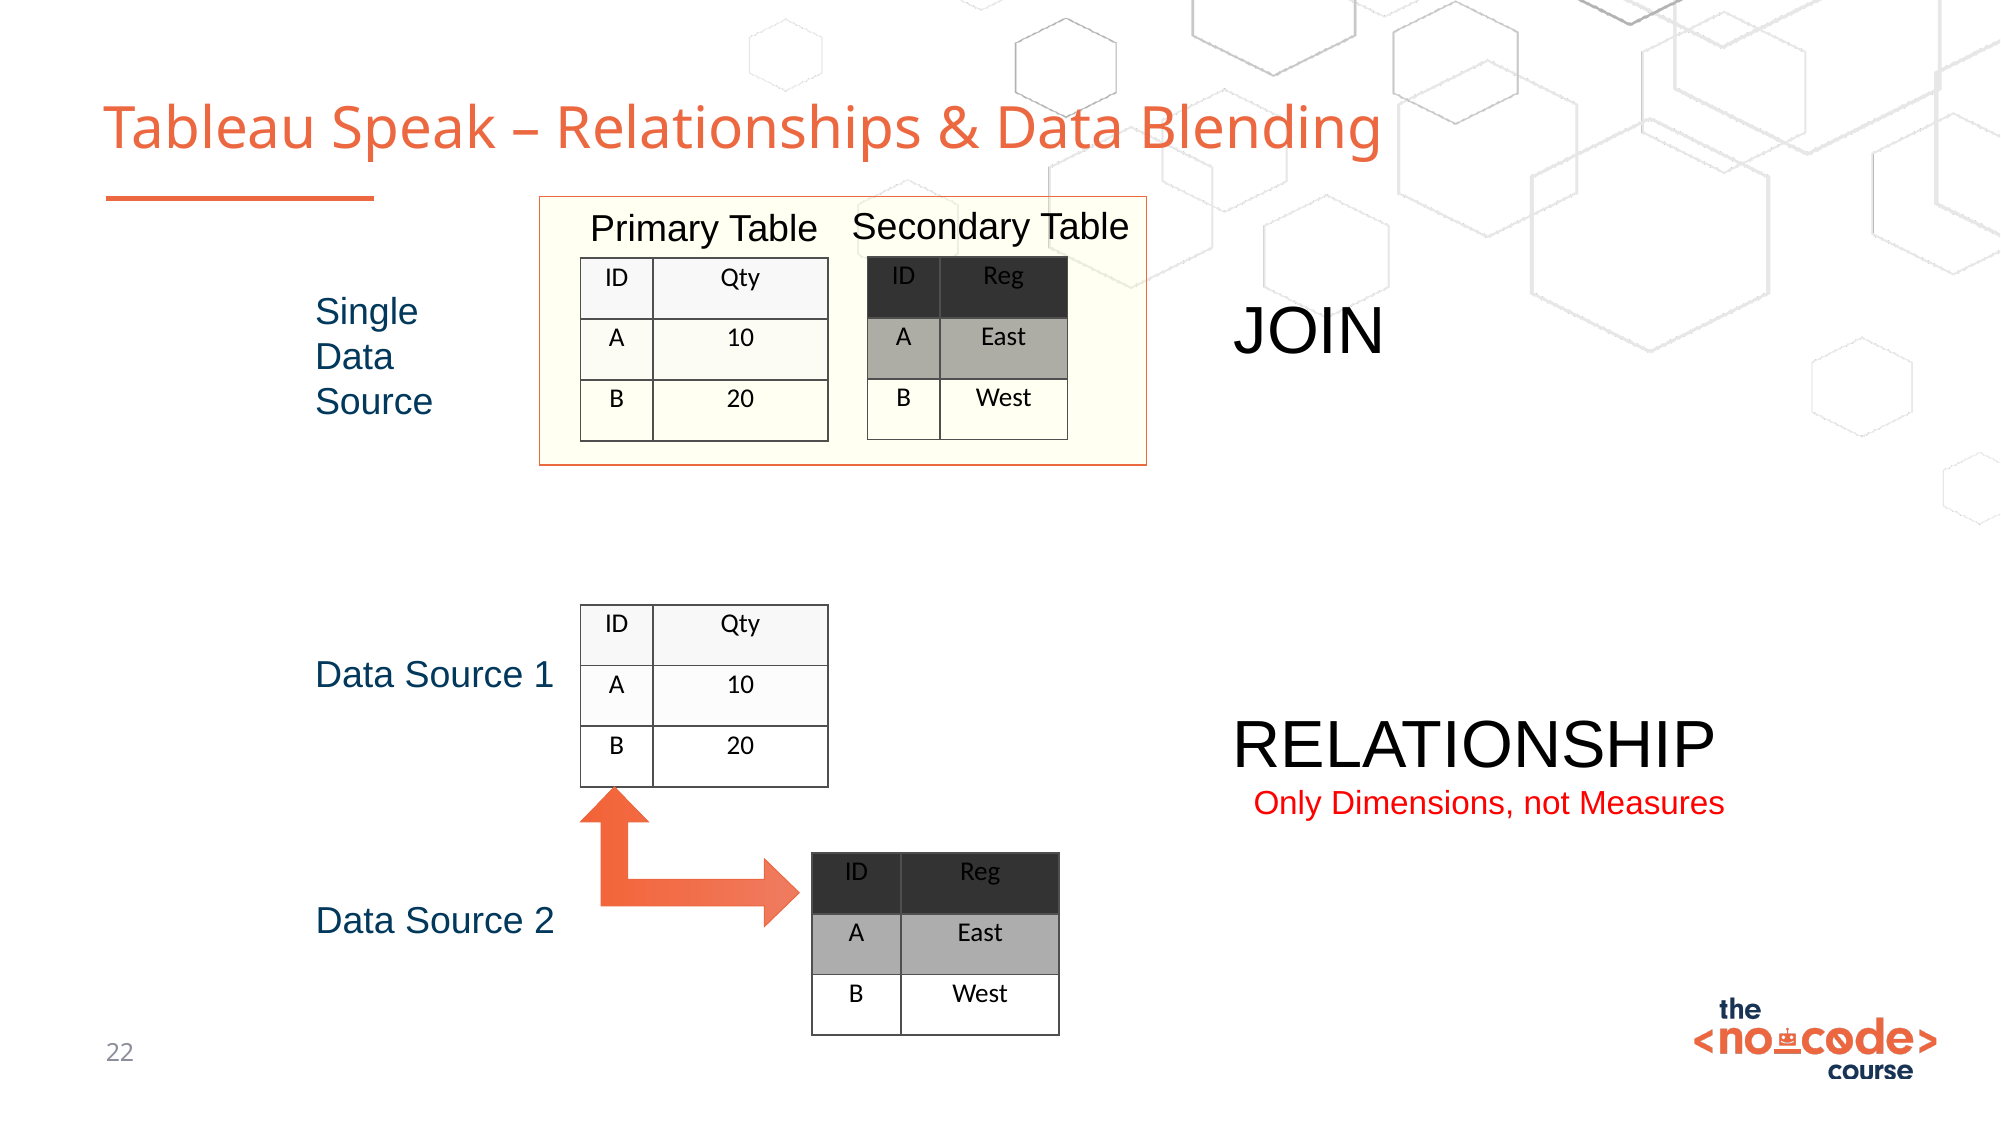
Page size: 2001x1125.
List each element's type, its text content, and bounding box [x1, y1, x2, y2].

table_cell A [868, 319, 939, 378]
table_header ID [581, 259, 652, 318]
text_box RELATIONSHIP Only Dimensions, not Measures [1218, 693, 1762, 829]
table_header ID [868, 258, 939, 317]
table_header ID [581, 606, 652, 665]
text_box Data Source 2 [300, 889, 570, 949]
title Tableau Speak – Relationships & Data Blending [103, 59, 1935, 199]
table_cell A [581, 666, 652, 725]
table_header Reg [941, 258, 1067, 317]
table_cell East [941, 319, 1067, 378]
table_cell 10 [654, 666, 827, 725]
text_box [539, 196, 1147, 466]
text_box JOIN [1218, 279, 1401, 375]
text_box [579, 786, 800, 928]
table_cell B [868, 380, 939, 439]
table_cell West [902, 975, 1058, 1034]
table_cell 20 [654, 381, 827, 440]
table_header ID [813, 854, 900, 913]
text_box Single Data Source [300, 279, 519, 430]
slide_number 22 [105, 1023, 556, 1084]
table_cell East [902, 915, 1058, 974]
table_cell B [581, 727, 652, 786]
text_box Secondary Table [836, 195, 1145, 255]
table_cell B [581, 381, 652, 440]
table_cell West [941, 380, 1067, 439]
table_header Qty [654, 606, 827, 665]
table_cell A [813, 915, 900, 974]
table_header Reg [902, 854, 1058, 913]
table_cell A [581, 320, 652, 379]
table_cell B [813, 975, 900, 1034]
table_cell 10 [654, 320, 827, 379]
table_cell 20 [654, 727, 827, 786]
table_header Qty [654, 259, 827, 318]
text_box Data Source 1 [300, 642, 570, 703]
text_box Primary Table [575, 196, 834, 256]
